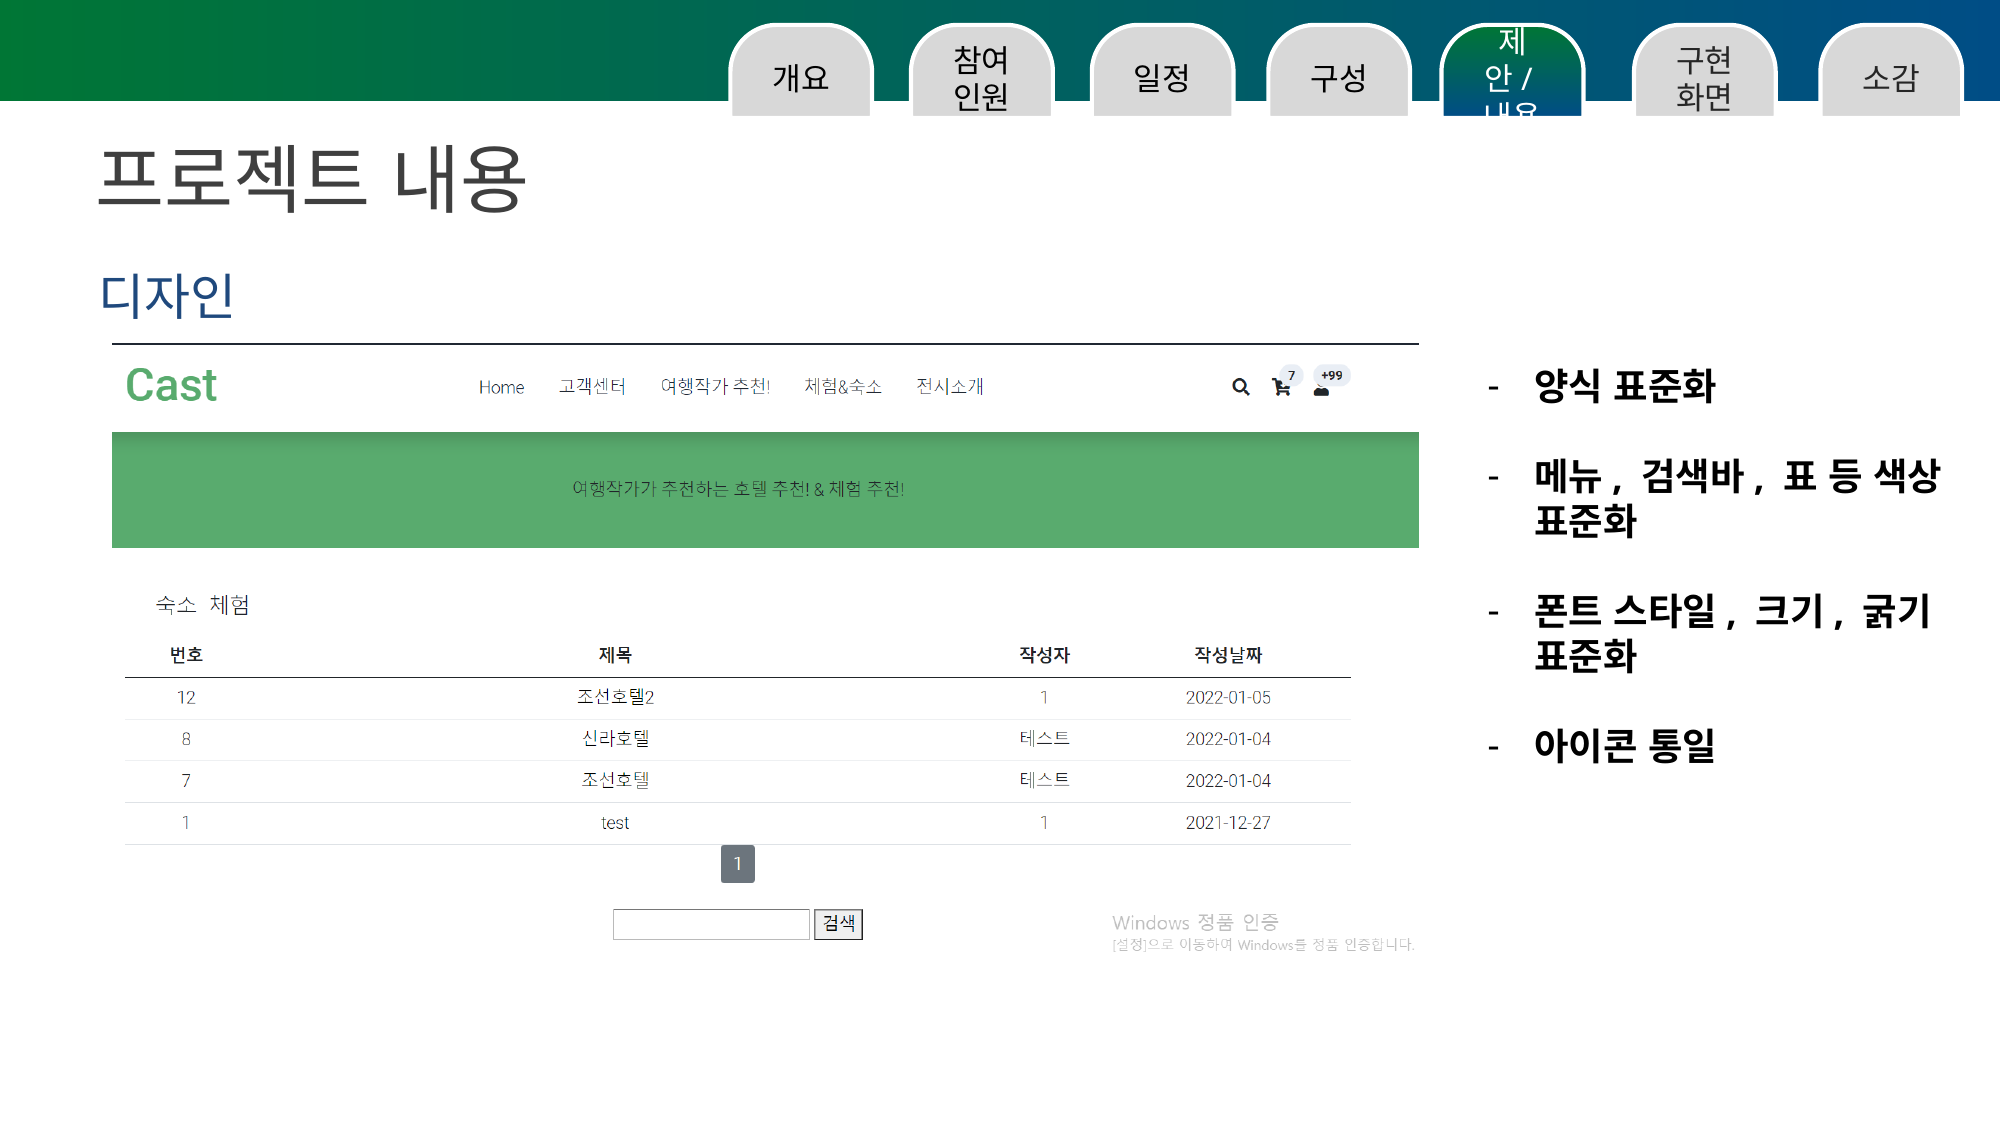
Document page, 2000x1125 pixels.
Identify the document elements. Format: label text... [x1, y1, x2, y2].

text_box 프로젝트 내용 [80, 125, 603, 232]
picture [111, 343, 1420, 958]
text_box 양식 표준화 메뉴, 검색바, 표 등 색상 표준화 폰트 스타일, 크기, 굵기 표준화 아이콘 통일 [1472, 355, 1981, 780]
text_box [0, 0, 2000, 103]
text_box 디자인 [83, 270, 1354, 321]
